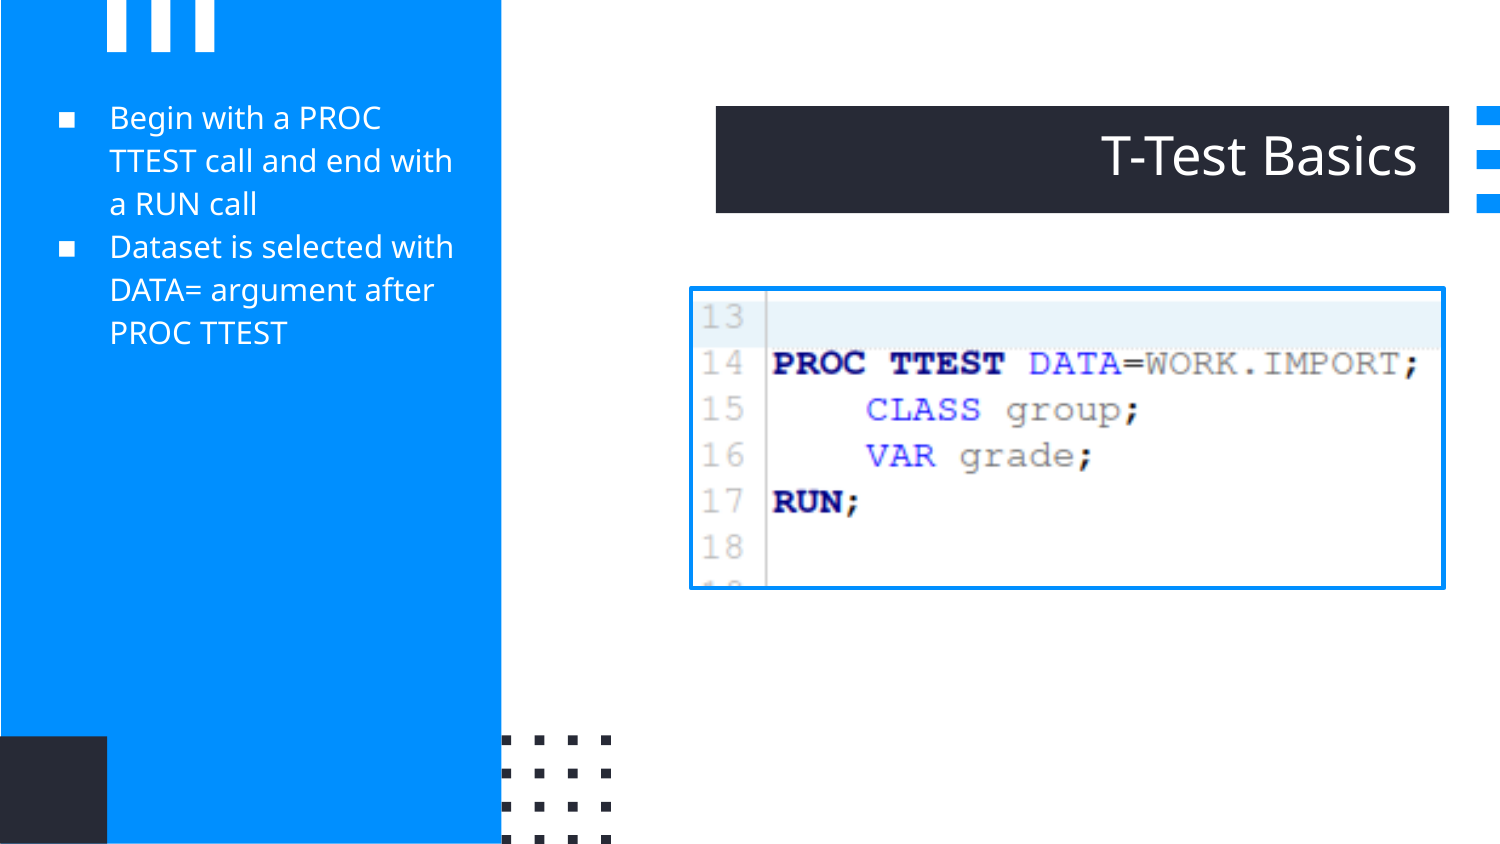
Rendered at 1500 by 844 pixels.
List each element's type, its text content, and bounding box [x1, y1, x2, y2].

title T-Test Basics [716, 106, 1419, 214]
picture [693, 290, 1442, 586]
list Begin with a PROC TTEST call and end with a RUN call Dataset is selected with DATA= argument after PROC TTEST [34, 92, 458, 690]
